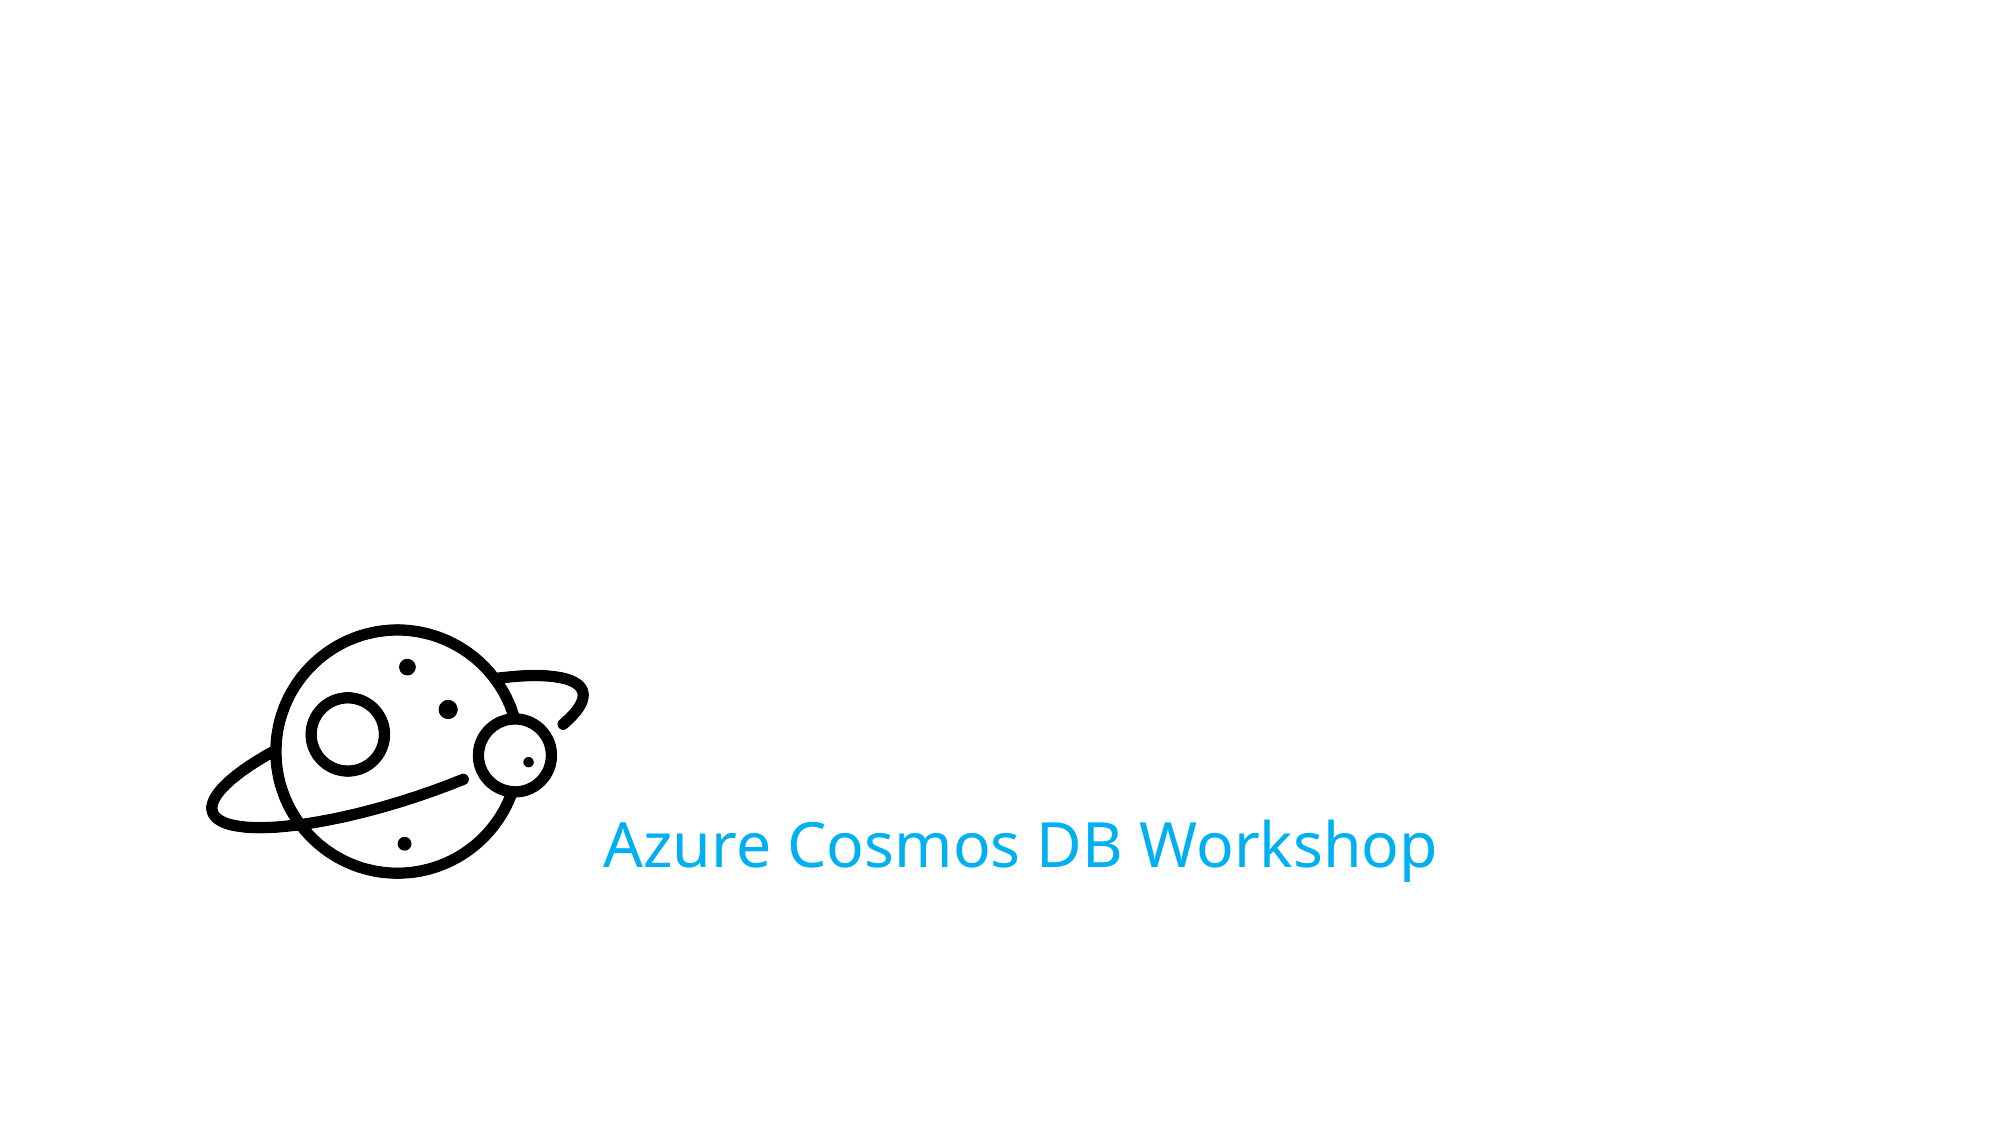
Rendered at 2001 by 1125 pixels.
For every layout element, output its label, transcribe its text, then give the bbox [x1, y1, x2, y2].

text_box Azure Cosmos DB Workshop [588, 797, 1645, 888]
picture [206, 624, 589, 879]
